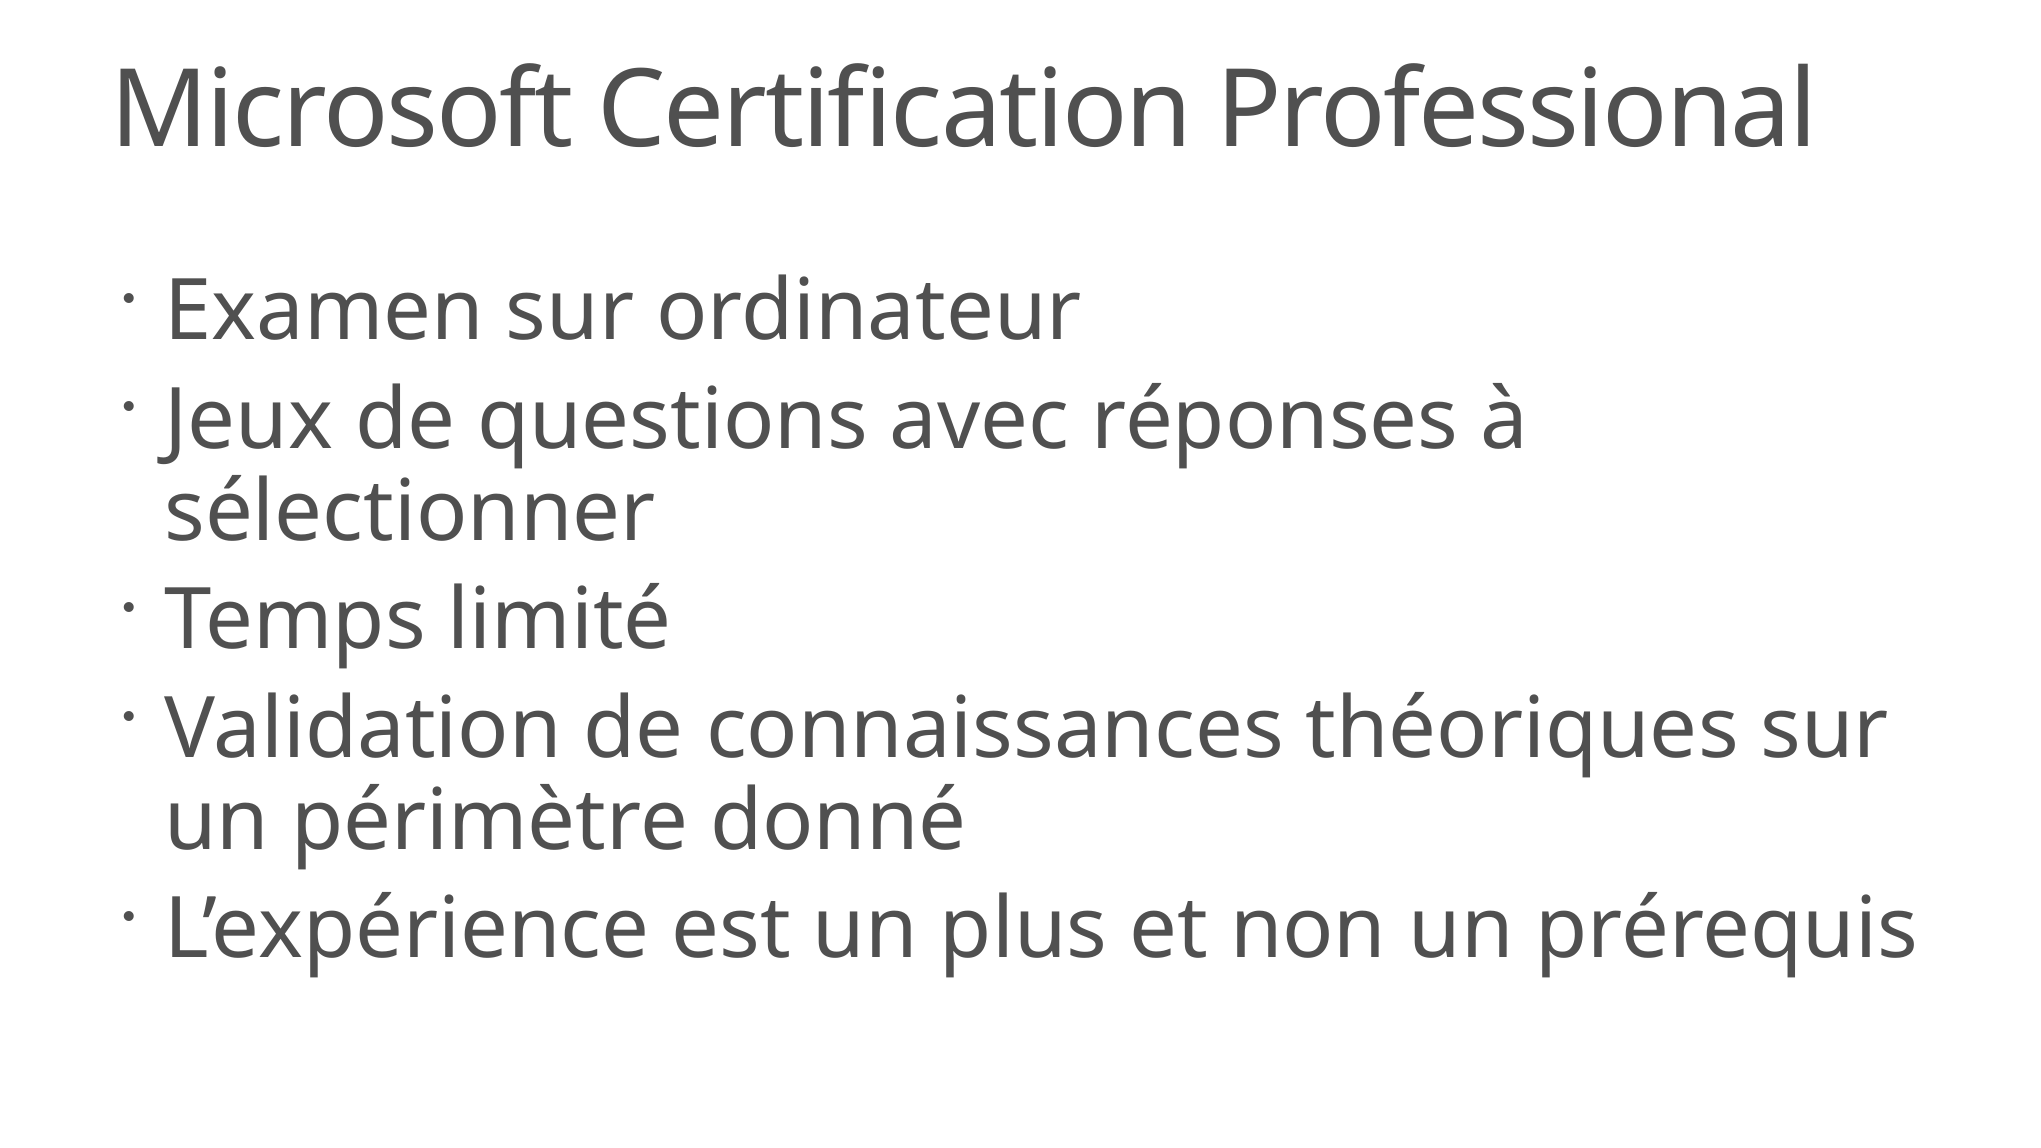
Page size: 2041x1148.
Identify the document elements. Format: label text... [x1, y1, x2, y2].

list Examen sur ordinateur Jeux de questions avec réponses à sélectionner Temps limité Validation de connaissances théoriques sur un périmètre donné L’expérience est un plus et non un prérequis [86, 242, 1953, 1070]
title Microsoft Certification Professional [86, 38, 1953, 165]
